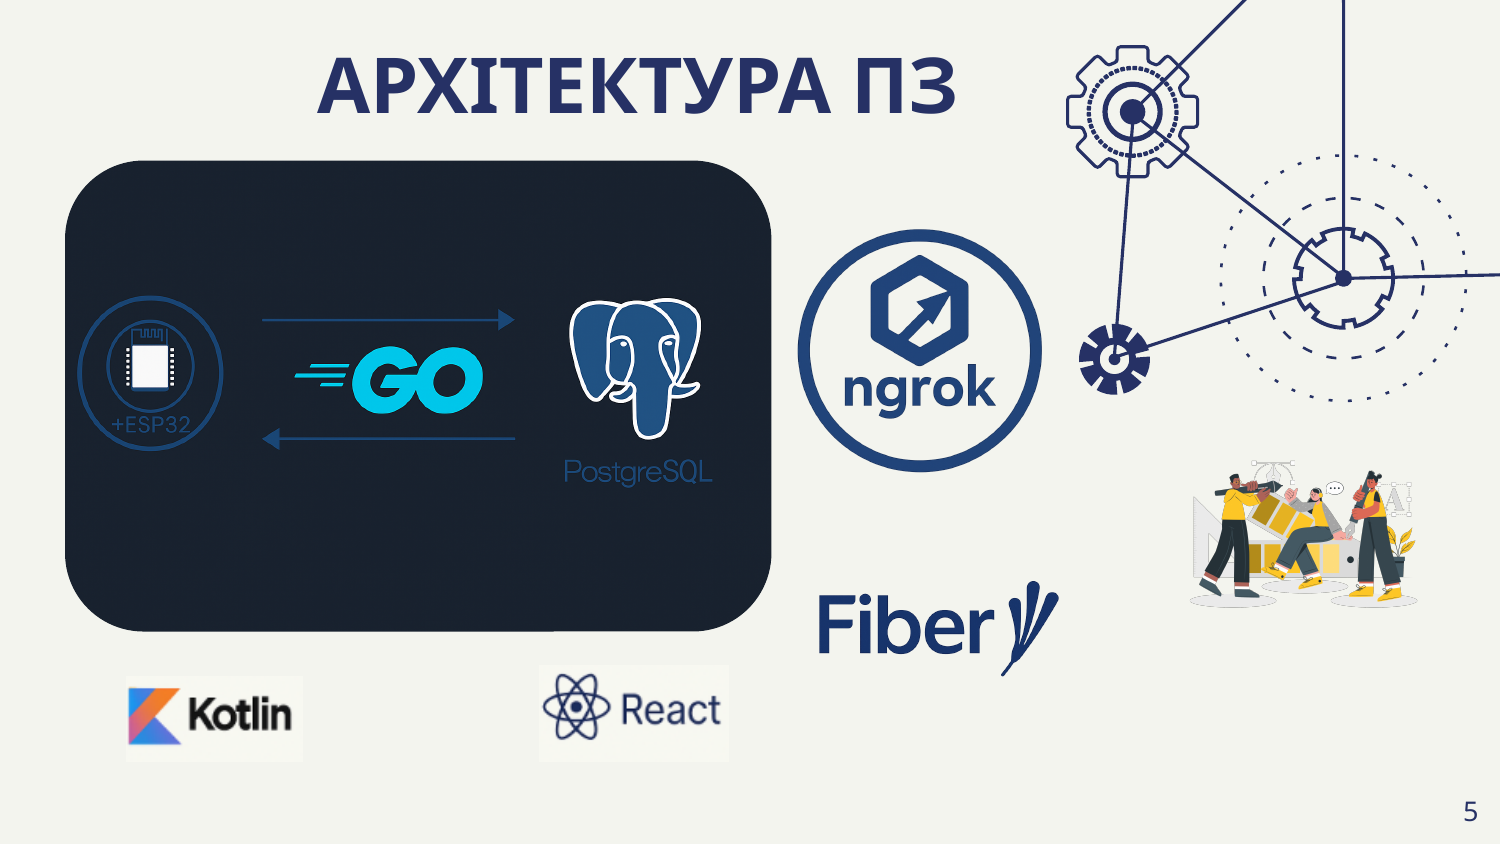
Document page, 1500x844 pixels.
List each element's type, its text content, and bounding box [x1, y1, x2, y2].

picture [126, 675, 304, 763]
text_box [1066, 0, 1500, 427]
picture [784, 219, 1092, 783]
picture [539, 664, 730, 763]
picture [64, 160, 772, 632]
title АРХІТЕКТУРА ПЗ [302, 19, 1040, 144]
picture [1163, 434, 1444, 632]
slide_number 5 [1403, 779, 1494, 844]
